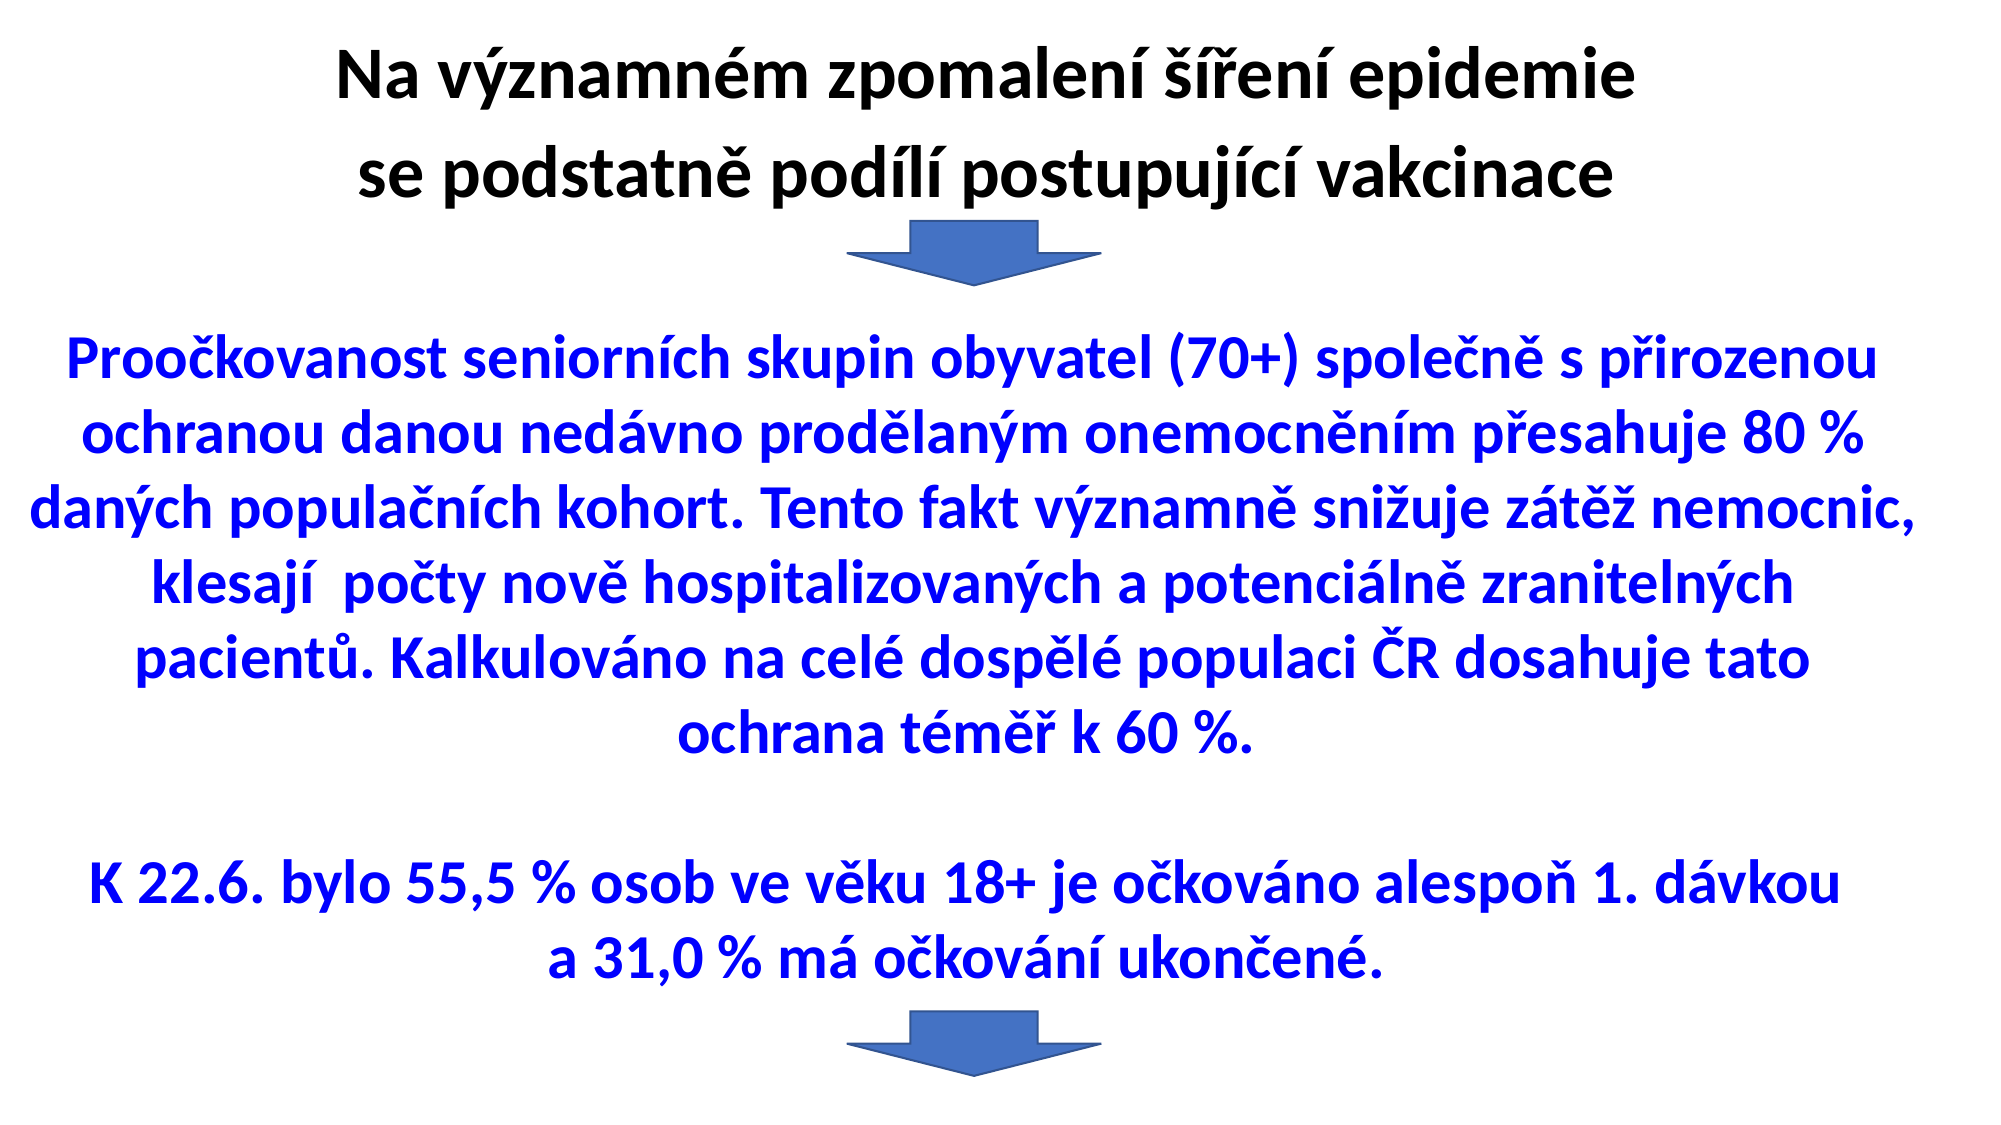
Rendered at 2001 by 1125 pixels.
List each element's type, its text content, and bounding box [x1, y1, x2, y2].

text_box [846, 1010, 1102, 1077]
text_box [846, 221, 1102, 287]
text_box Proočkovanost seniorních skupin obyvatel (70+) společně s přirozenou ochranou danou nedávno prodělaným onemocněním přesahuje 80 % daných populačních kohort. Tento fakt významně snižuje zátěž nemocnic, klesají počty nově hospitalizovaných a potenciálně zranitelných pacientů. Kalkulováno na celé dospělé populaci ČR dosahuje tato ochrana téměř k 60 %. K 22.6. bylo 55,5 % osob ve věku 18+ je očkováno alespoň 1. dávkou a 31,0 % má očkování ukončené. [13, 308, 1935, 1125]
text_box Na významném zpomalení šíření epidemie se podstatně podílí postupující vakcinace [72, 27, 1918, 221]
